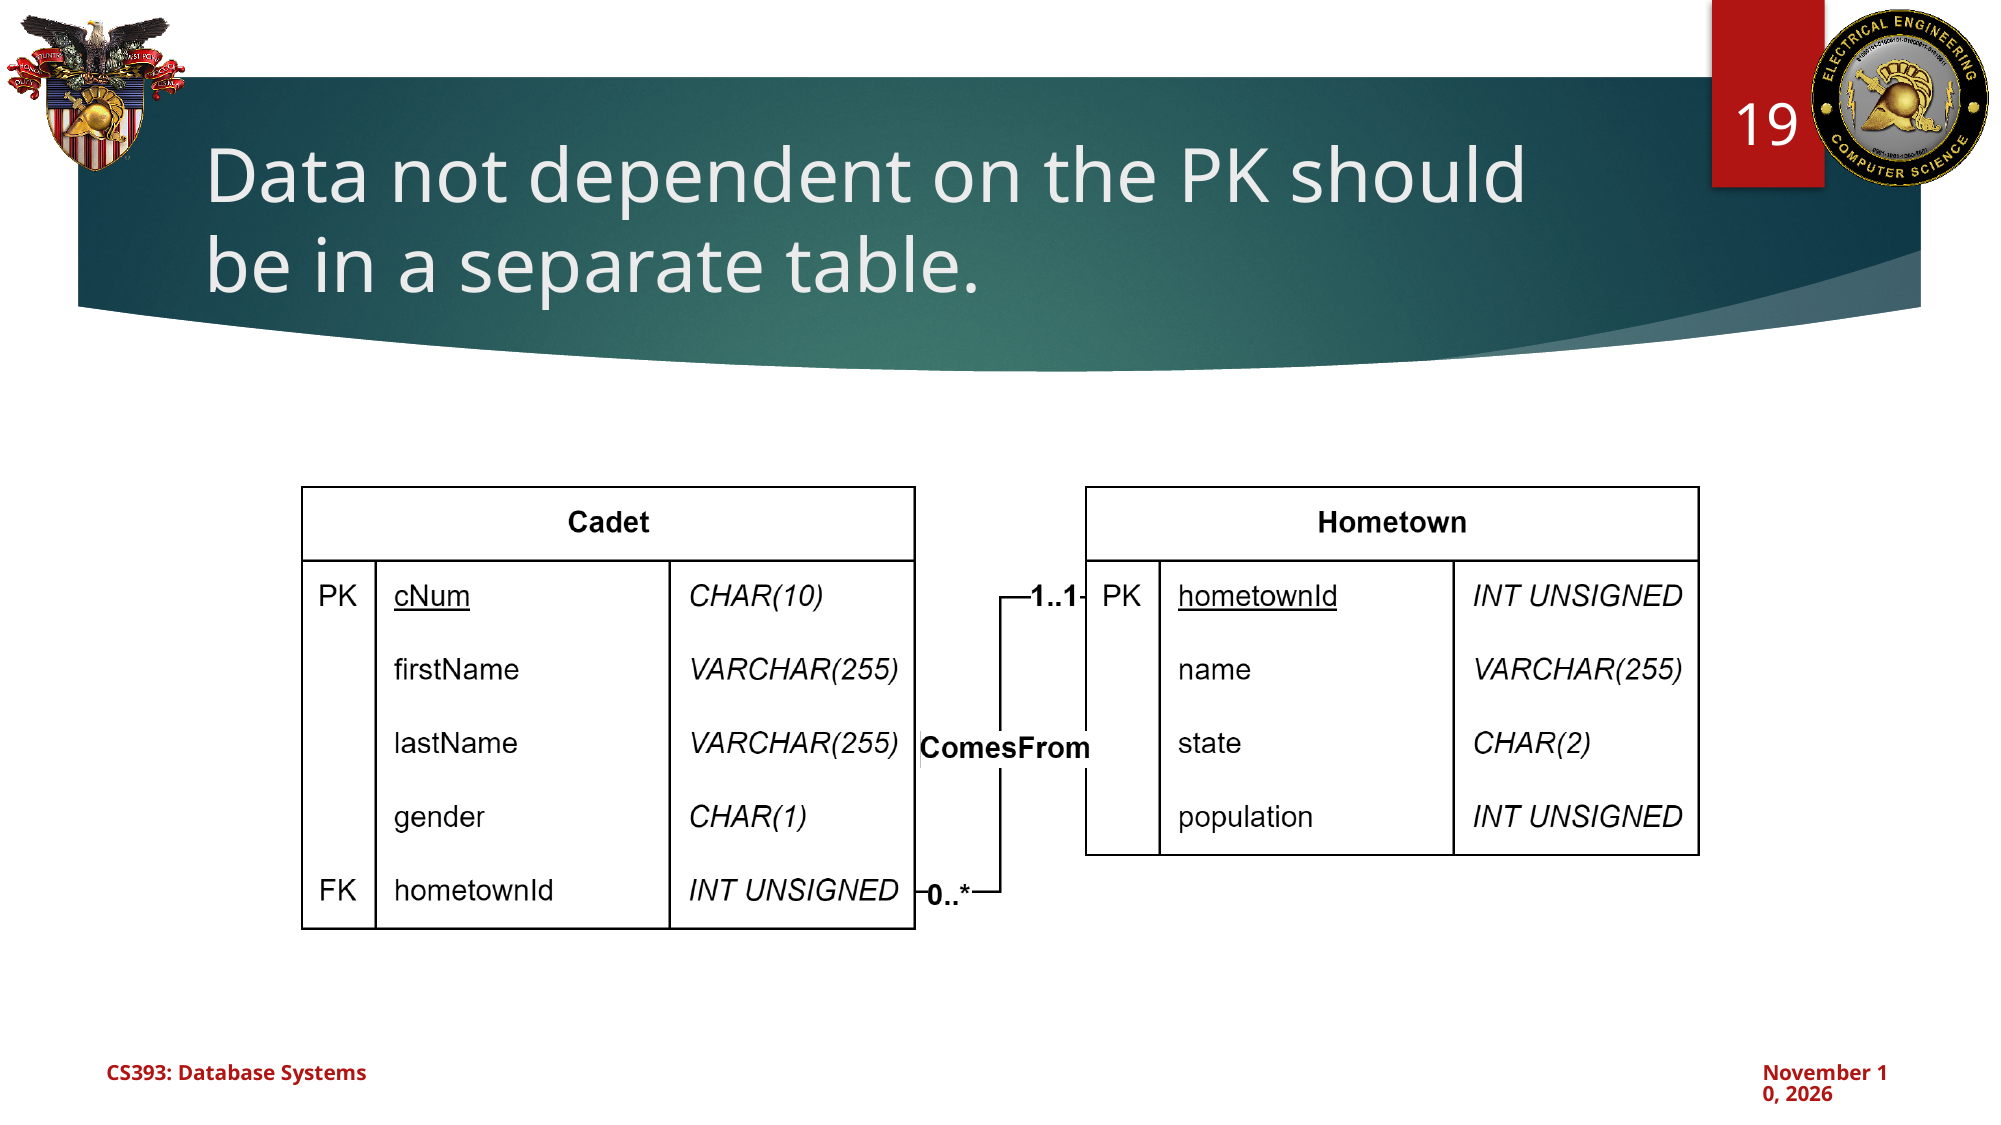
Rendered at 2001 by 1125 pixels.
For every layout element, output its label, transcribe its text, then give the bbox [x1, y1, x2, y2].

picture [7, 3, 185, 184]
title Data not dependent on the PK should be in a separate table. [189, 159, 1638, 276]
picture [1809, 7, 1990, 188]
footer CS393: Database Systems [91, 1048, 726, 1100]
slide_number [1747, 1048, 1910, 1099]
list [275, 460, 1725, 954]
slide_number 19 [1698, 48, 1836, 175]
